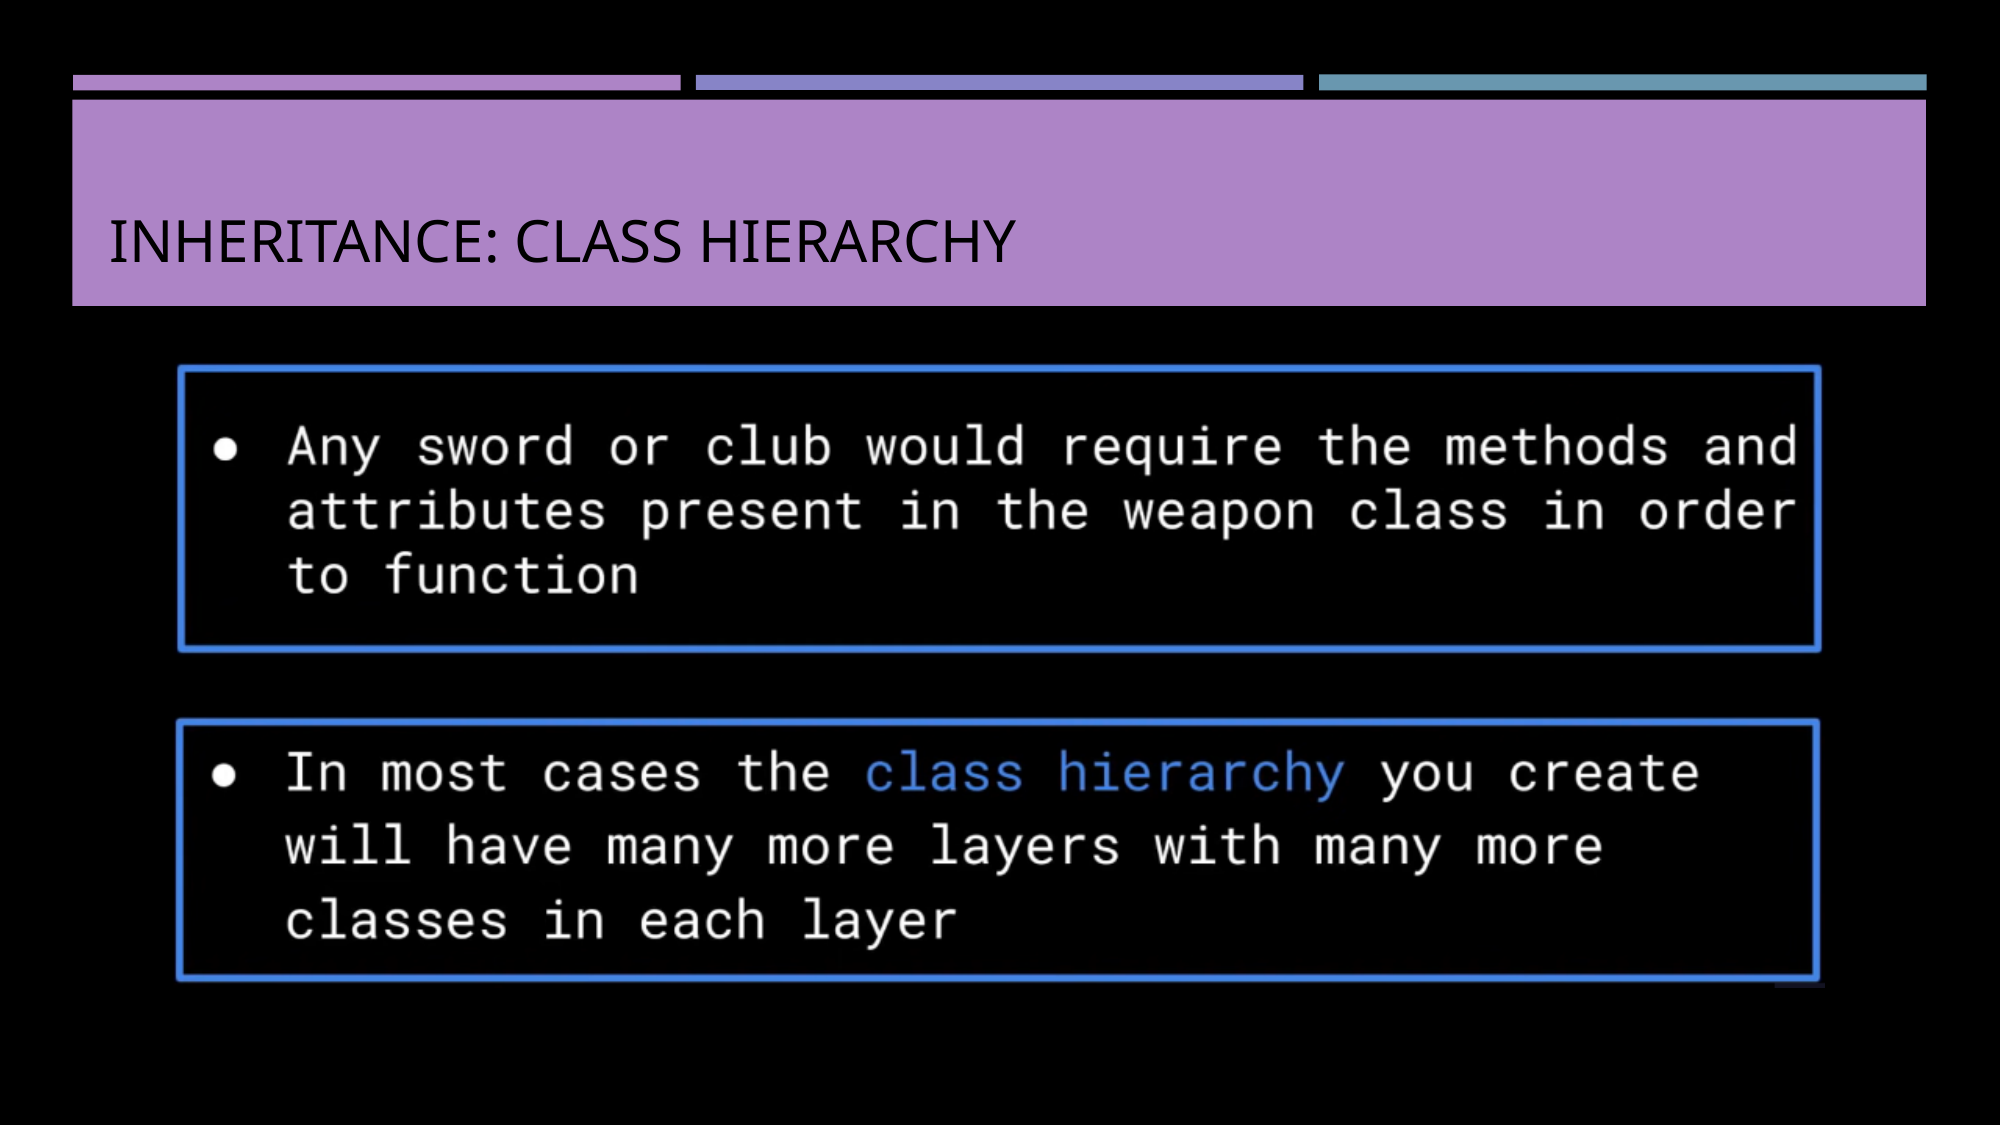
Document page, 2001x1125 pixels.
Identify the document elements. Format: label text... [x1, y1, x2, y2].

title Inheritance: Class Hierarchy [94, 119, 1904, 282]
picture [172, 361, 1826, 659]
picture [172, 716, 1826, 988]
